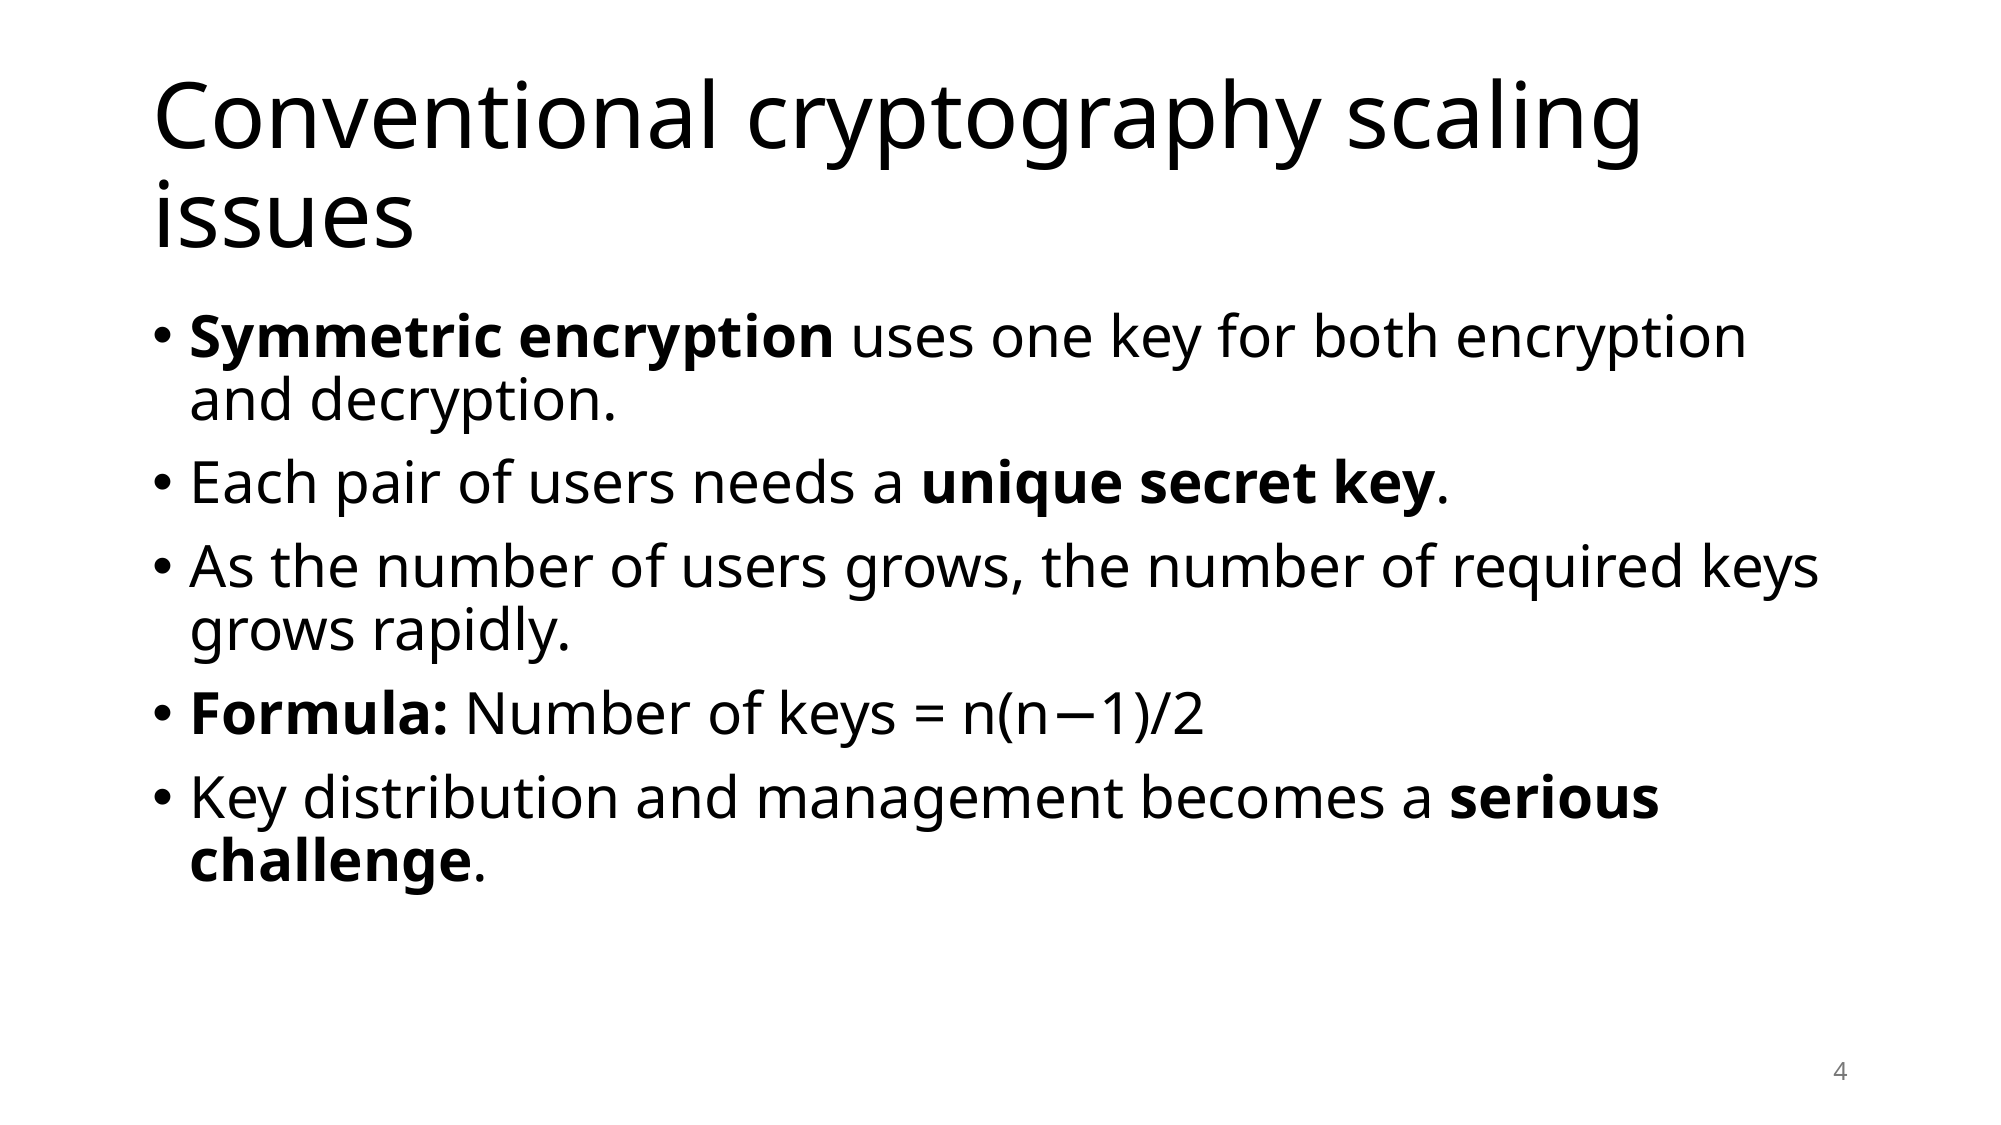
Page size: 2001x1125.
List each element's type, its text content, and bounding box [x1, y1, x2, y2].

slide_number 4 [1412, 1042, 1863, 1103]
list Symmetric encryption uses one key for both encryption and decryption. Each pair of users needs a unique secret key. As the number of users grows, the number of required keys grows rapidly. Formula: Number of keys = n(n−1)/2 Key distribution and management becomes a serious challenge. [137, 299, 1863, 1014]
title Conventional cryptography scaling issues [137, 59, 1863, 278]
